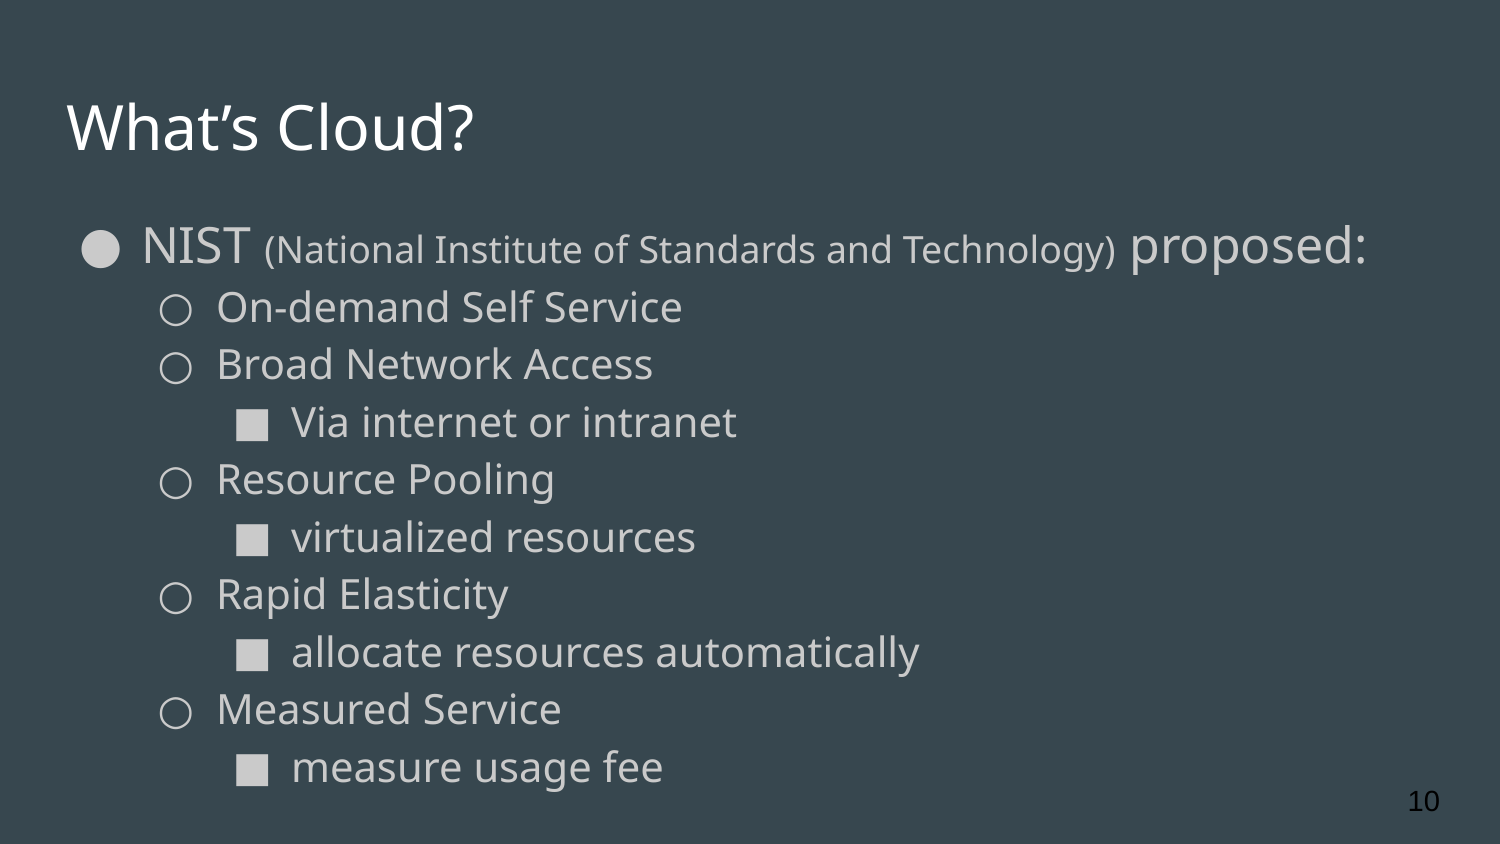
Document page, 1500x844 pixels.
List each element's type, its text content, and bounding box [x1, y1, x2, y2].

title What’s Cloud? [51, 72, 1449, 167]
list NIST (National Institute of Standards and Technology) proposed: On-demand Self Service Broad Network Access Via internet or intranet Resource Pooling virtualized resources Rapid Elasticity allocate resources automatically Measured Service measure usage fee [51, 189, 1449, 750]
slide_number ‹#› [1392, 767, 1483, 833]
